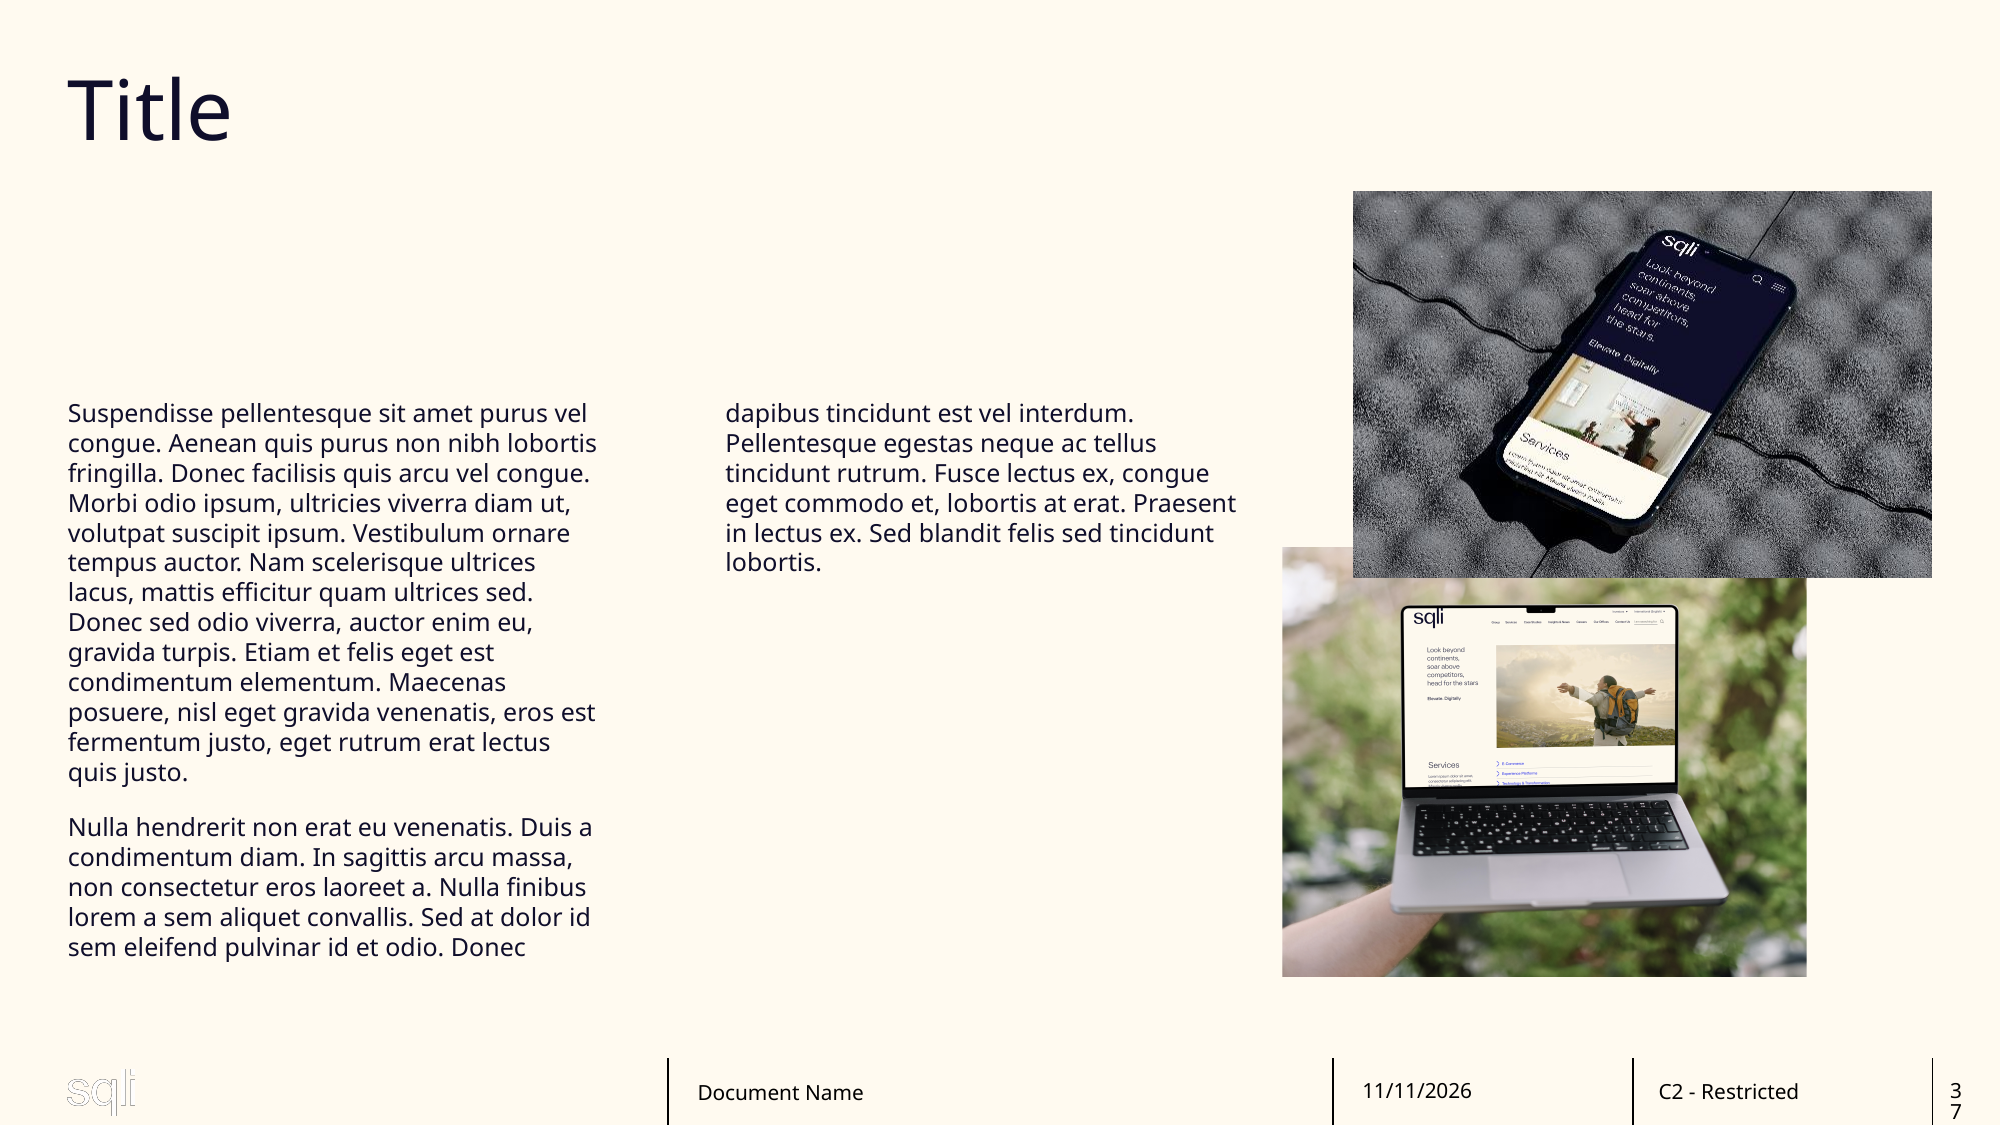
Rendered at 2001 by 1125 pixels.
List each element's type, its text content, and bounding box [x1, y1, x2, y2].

slide_number 37 [1932, 1058, 2000, 1125]
picture [1281, 191, 1933, 977]
title Title [67, 67, 1265, 316]
list Suspendisse pellentesque sit amet purus vel congue. Aenean quis purus non nibh lobortis fringilla. Donec facilisis quis arcu vel congue. Morbi odio ipsum, ultricies viverra diam ut, volutpat suscipit ipsum. Vestibulum ornare tempus auctor. Nam scelerisque ultrices lacus, mattis efficitur quam ultrices sed. Donec sed odio viverra, auctor enim eu, gravida turpis. Etiam et felis eget est condimentum elementum. Maecenas posuere, nisl eget gravida venenatis, eros est fermentum justo, eget rutrum erat lectus quis justo. Nulla hendrerit non erat eu venenatis. Duis a condimentum diam. In sagittis arcu massa, non consectetur eros laoreet a. Nulla finibus lorem a sem aliquet convallis. Sed at dolor id sem eleifend pulvinar id et odio. Donec dapibus tincidunt est vel interdum. Pellentesque egestas neque ac tellus tincidunt rutrum. Fusce lectus ex, congue eget commodo et, lobortis at erat. Praesent in lectus ex. Sed blandit felis sed tincidunt lobortis. [67, 397, 1265, 977]
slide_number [1332, 1058, 1632, 1125]
picture [67, 1069, 135, 1116]
footer Document Name [667, 1058, 1332, 1125]
